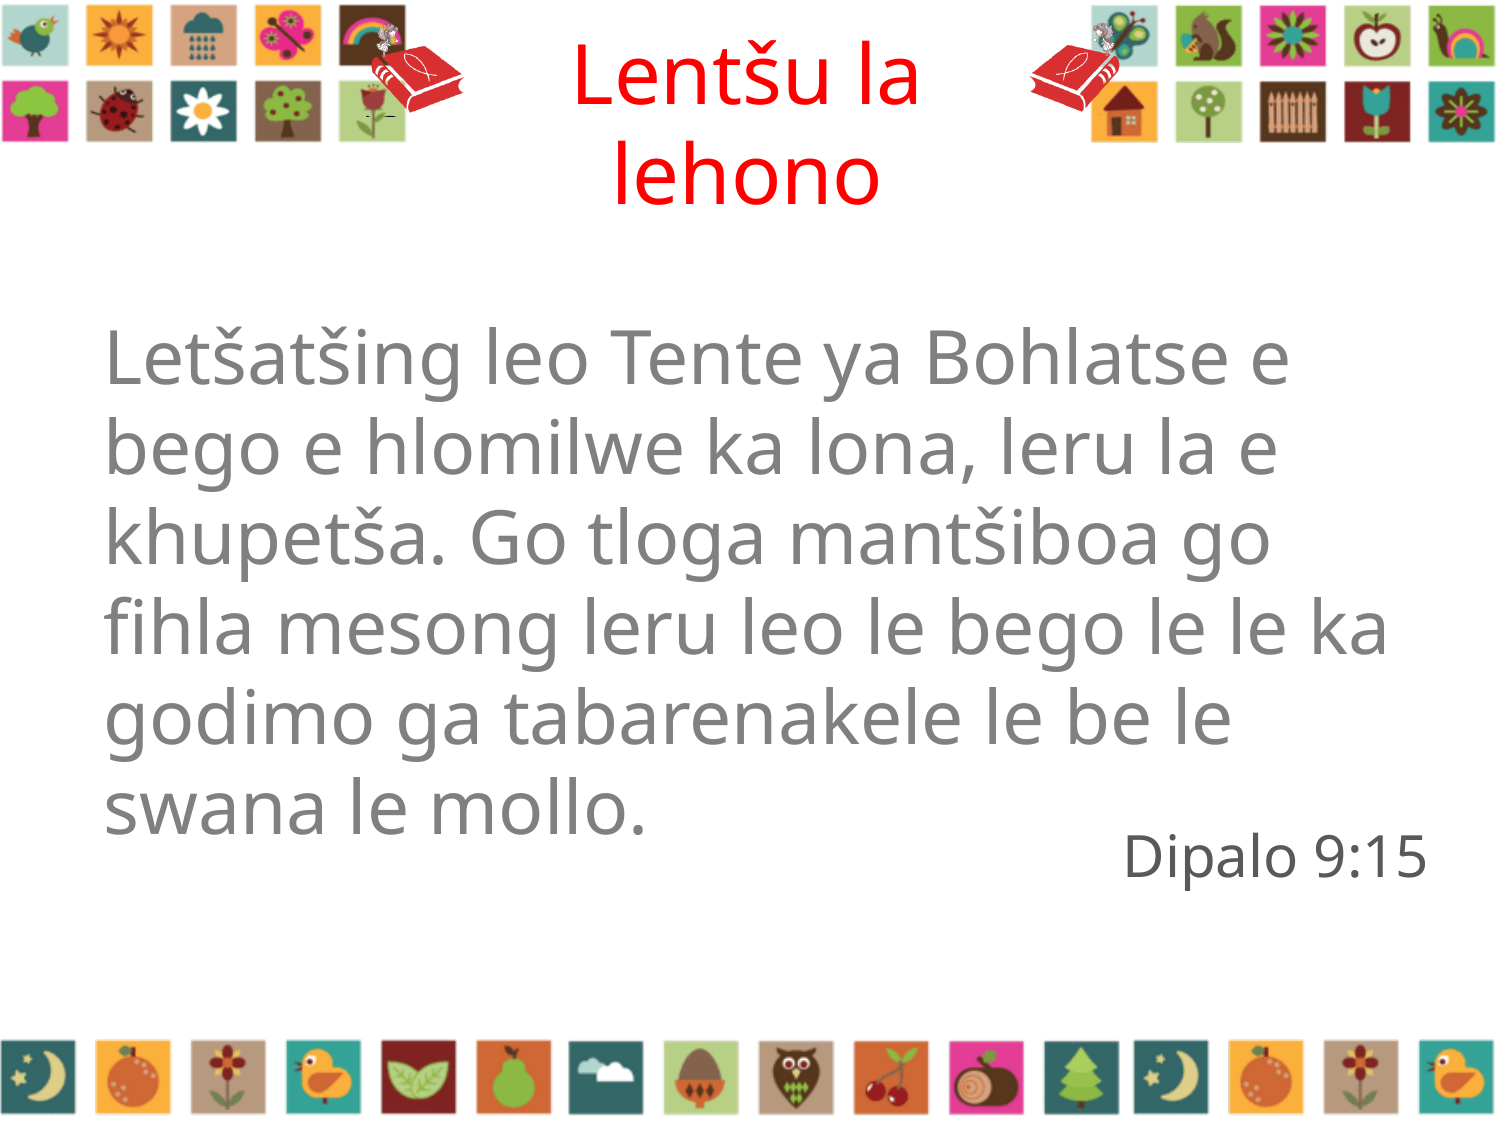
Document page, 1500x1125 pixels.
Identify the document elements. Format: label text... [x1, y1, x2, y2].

picture [998, 3, 1500, 150]
text_box Letšatšing leo Tente ya Bohlatse e bego e hlomilwe ka lona, leru la e khupetša. Go tloga mantšiboa go fihla mesong leru leo le bego le le ka godimo ga tabarenakele le be le swana le mollo. [88, 302, 1436, 858]
picture [0, 3, 496, 150]
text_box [0, 1028, 1500, 1118]
text_box Dipalo 9:15 [812, 811, 1444, 896]
text_box Lentšu la lehono [414, 13, 1080, 229]
